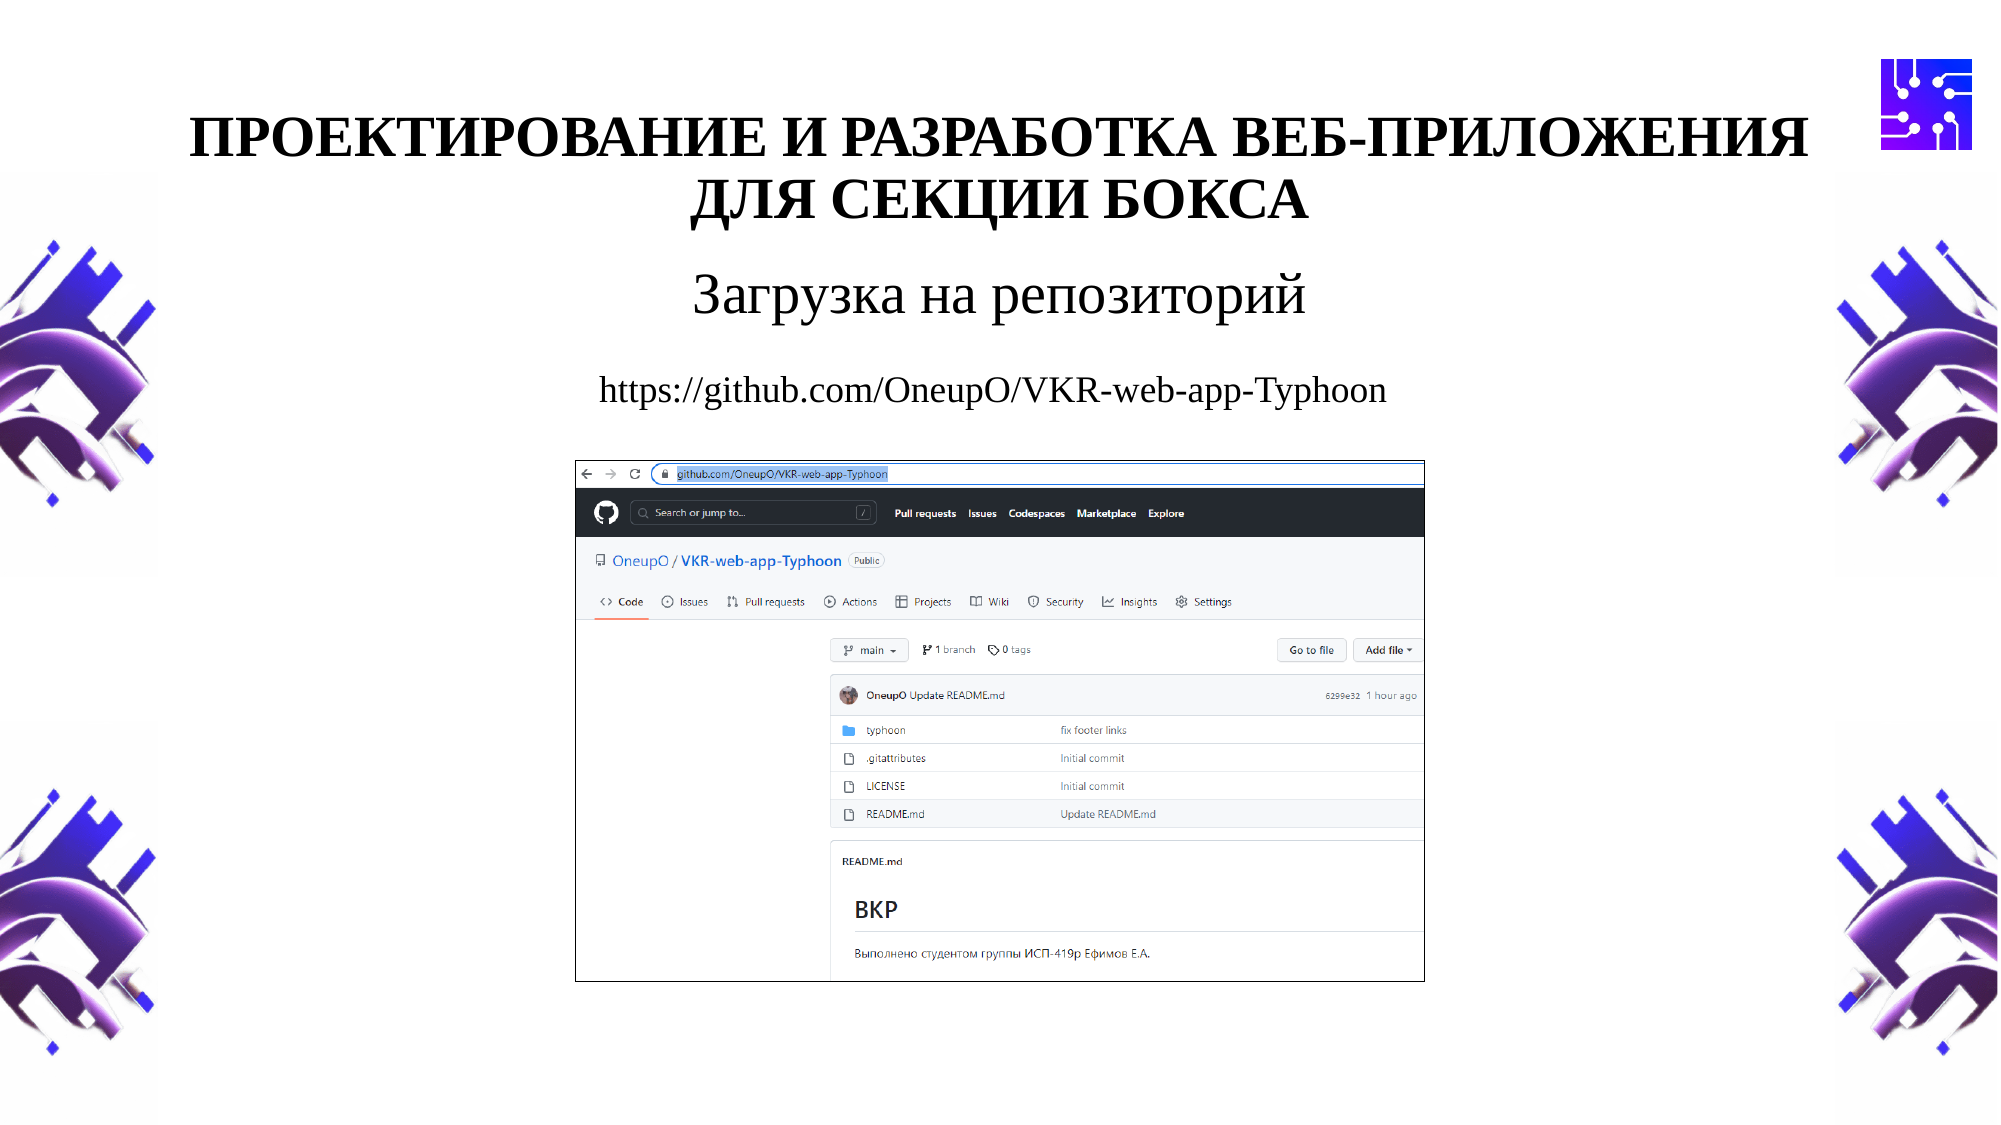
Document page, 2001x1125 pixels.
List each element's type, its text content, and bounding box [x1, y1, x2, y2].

picture [1834, 721, 1998, 1125]
picture [0, 172, 158, 577]
picture [575, 460, 1425, 982]
picture [1880, 59, 1972, 151]
picture [0, 721, 158, 1125]
text_box https://github.com/OneupO/VKR-web-app-Typhoon [584, 358, 1416, 418]
title Проектирование и разработка веб-приложения для секции Бокса [137, 59, 1863, 278]
picture [1834, 172, 1998, 577]
list Загрузка на репозиторий [669, 255, 1330, 340]
